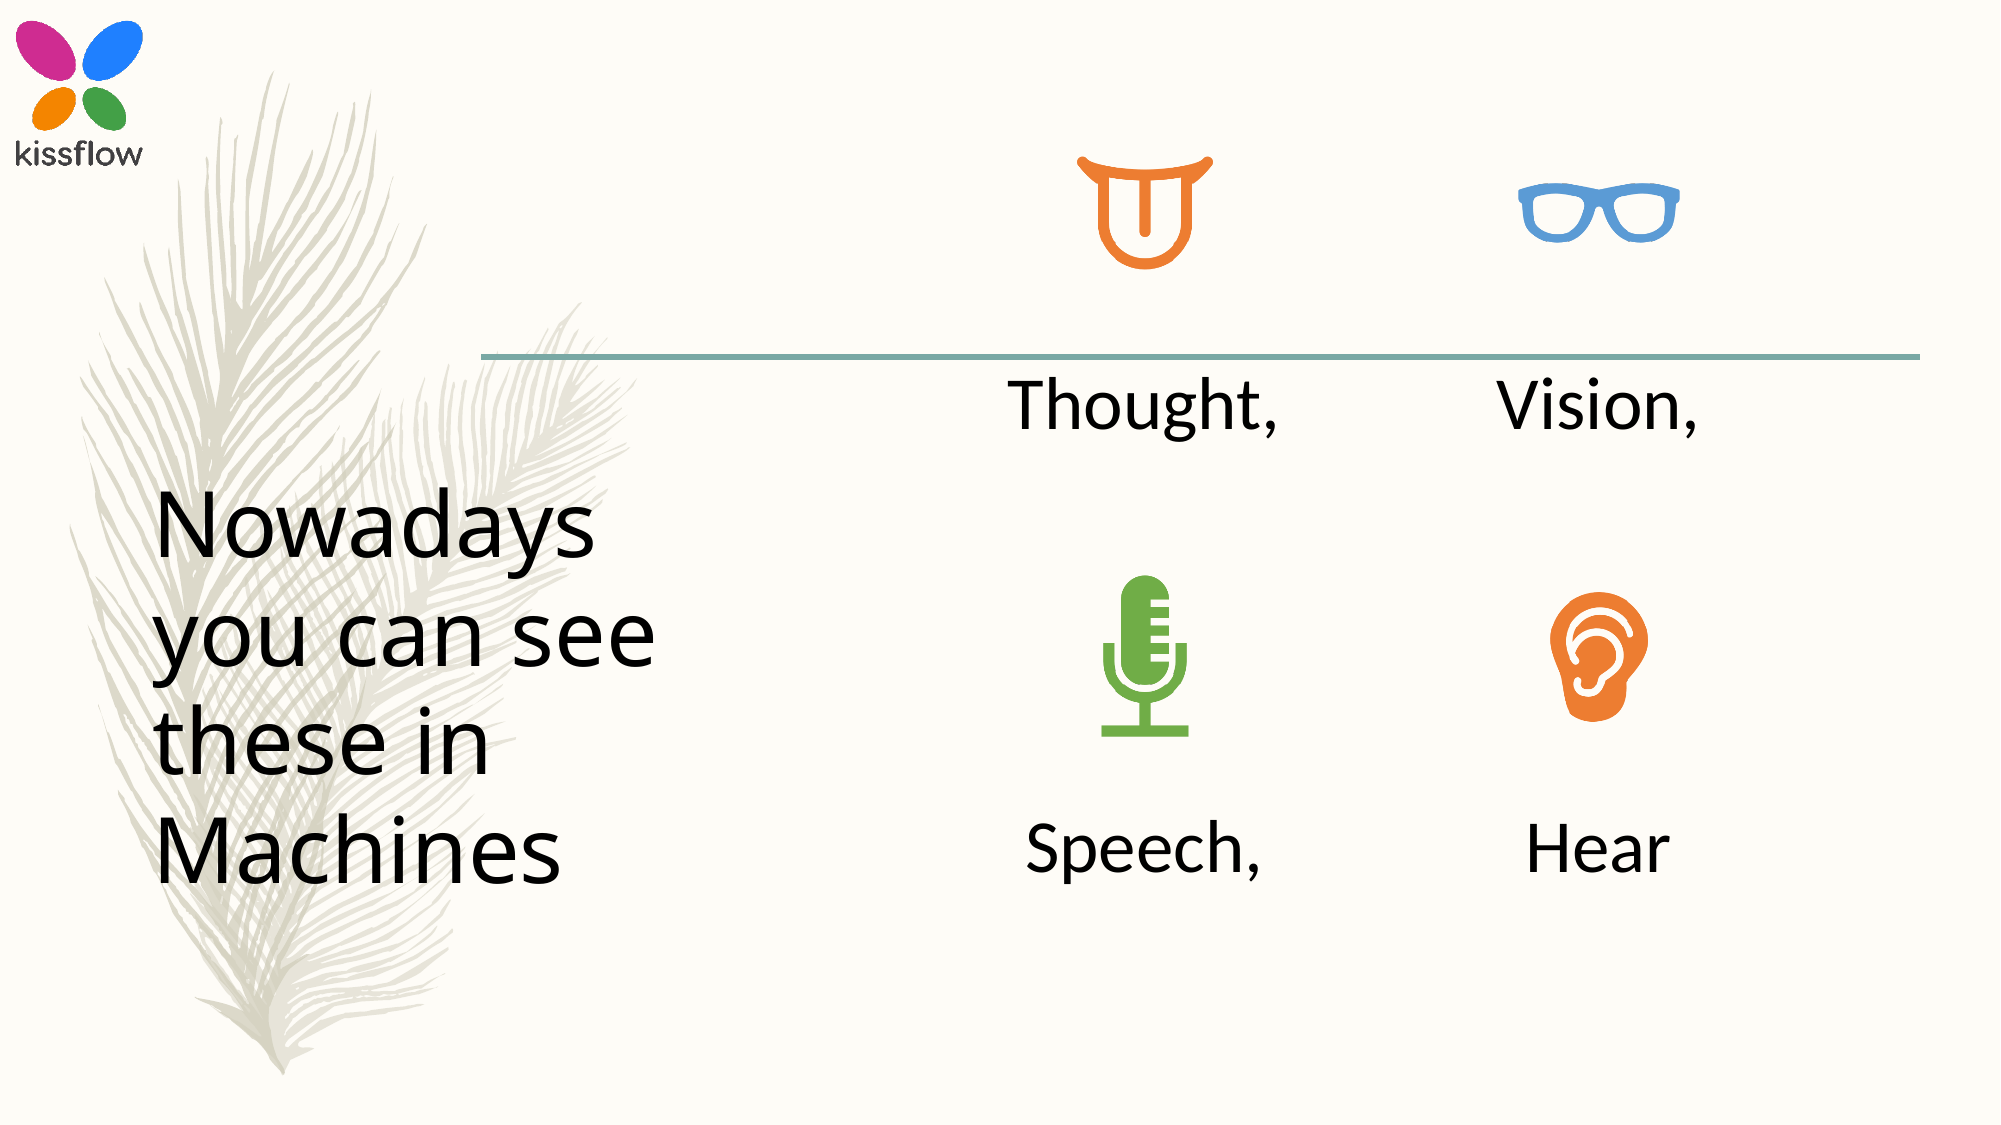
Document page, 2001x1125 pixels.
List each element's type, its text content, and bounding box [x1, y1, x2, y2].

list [857, 70, 1886, 972]
title Nowadays you can see these in Machines [137, 370, 691, 1005]
picture [12, 17, 145, 169]
